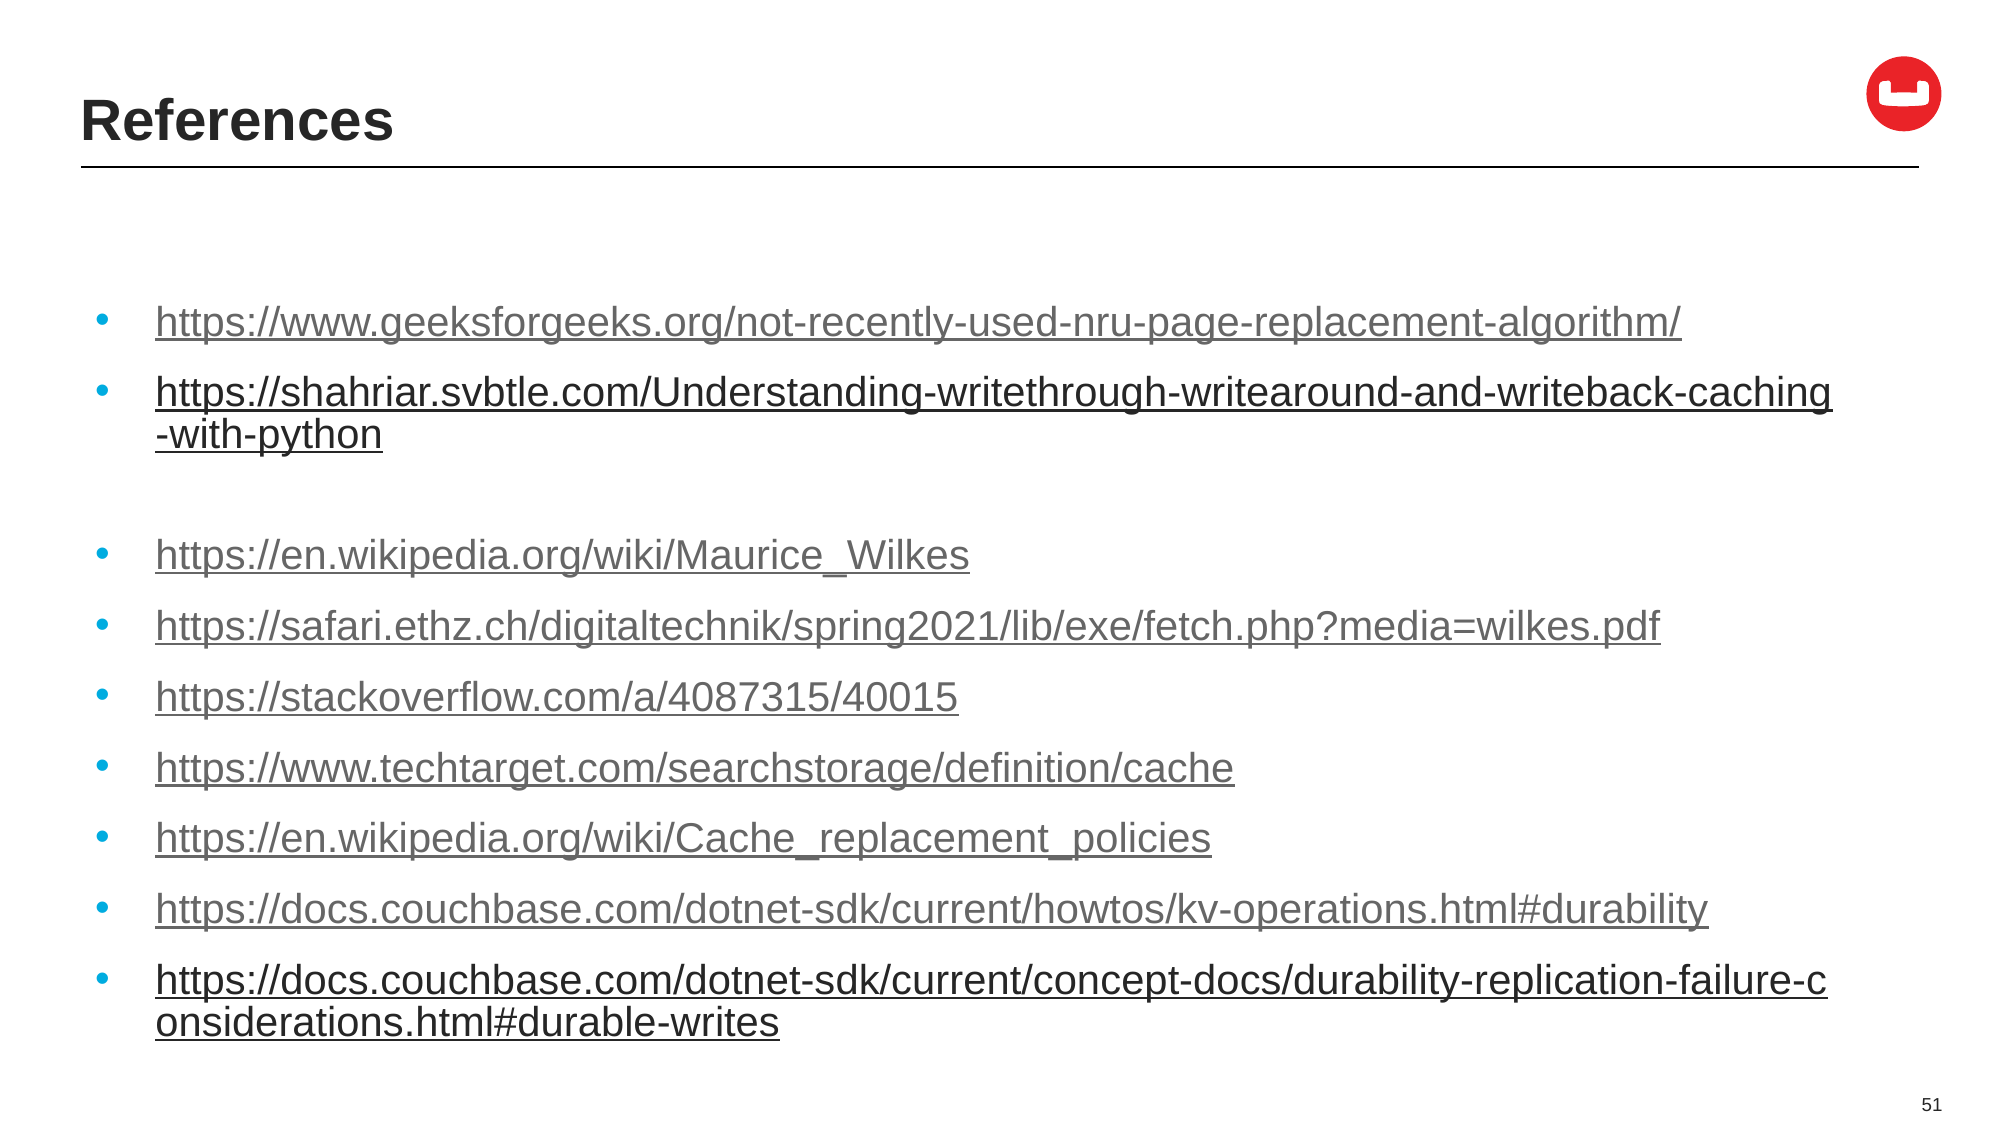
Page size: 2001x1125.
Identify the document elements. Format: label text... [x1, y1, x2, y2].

title References [65, 76, 1860, 168]
list https://www.geeksforgeeks.org/not-recently-used-nru-page-replacement-algorithm/ https://shahriar.svbtle.com/Understanding-writethrough-writearound-and-writeback-caching-with-python https://en.wikipedia.org/wiki/Maurice_Wilkes https://safari.ethz.ch/digitaltechnik/spring2021/lib/exe/fetch.php?media=wilkes.pdf https://stackoverflow.com/a/4087315/40015 https://www.techtarget.com/searchstorage/definition/cache https://en.wikipedia.org/wiki/Cache_replacement_policies https://docs.couchbase.com/dotnet-sdk/current/howtos/kv-operations.html#durability https://docs.couchbase.com/dotnet-sdk/current/concept-docs/durability-replication-failure-considerations.html#durable-writes [65, 286, 1857, 1027]
